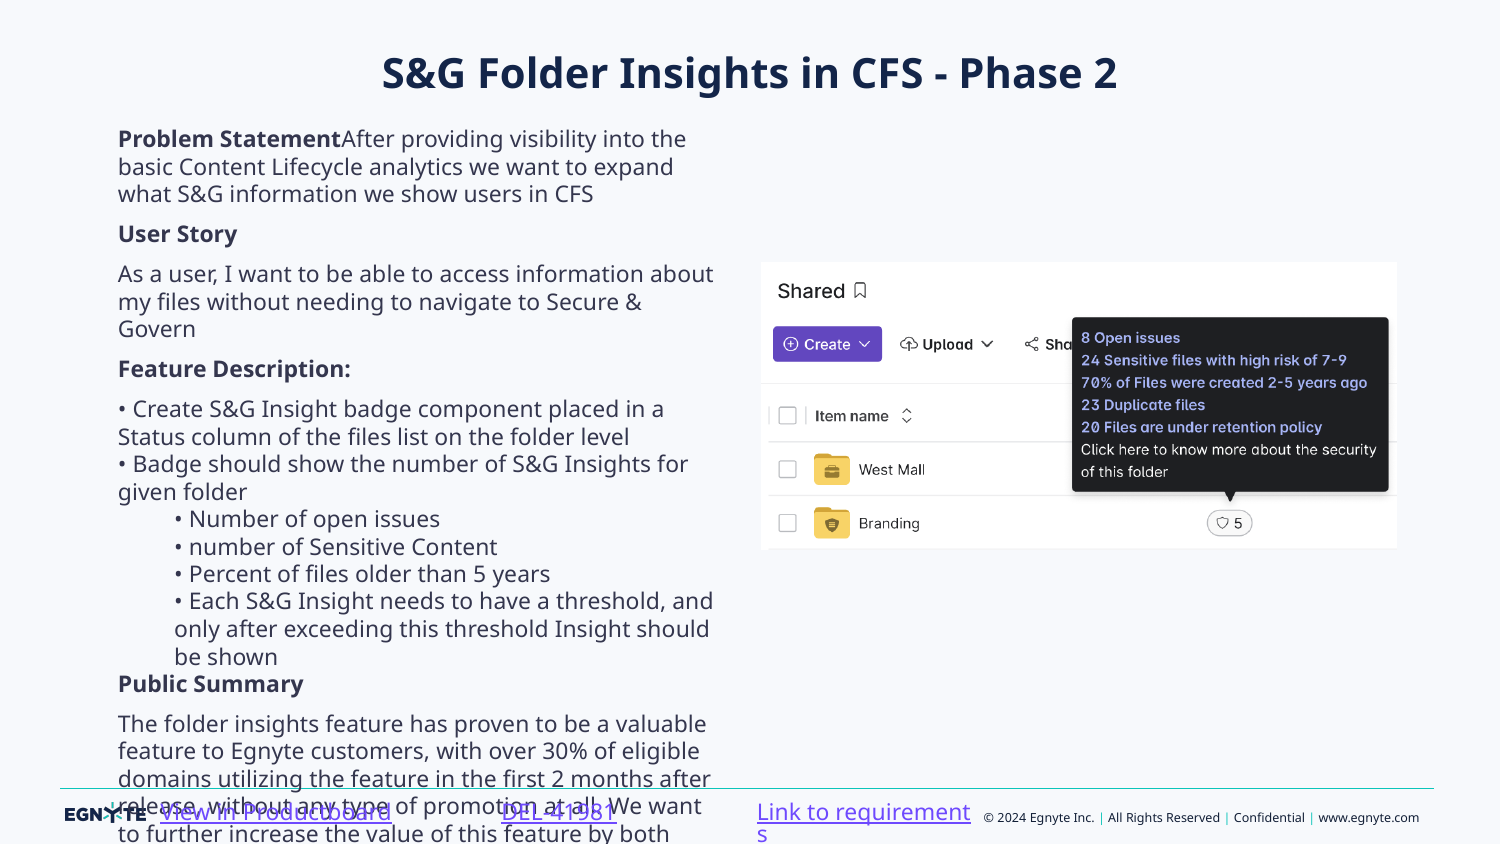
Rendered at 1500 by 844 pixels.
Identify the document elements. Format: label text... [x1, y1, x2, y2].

list View in Productboard [145, 790, 486, 835]
picture [65, 802, 145, 823]
list Problem StatementAfter providing visibility into the basic Content Lifecycle analytics we want to expand what S&G information we show users in CFS User Story As a user, I want to be able to access information about my files without needing to navigate to Secure & Govern Feature Description: • Create S&G Insight badge component placed in a Status column of the files list on the folder level • Badge should show the number of S&G Insights for given folder • Number of open issues • number of Sensitive Content • Percent of files older than 5 years • Each S&G Insight needs to have a threshold, and only after exceeding this threshold Insight should be shown Public Summary The folder insights feature has proven to be a valuable feature to Egnyte customers, with over 30% of eligible domains utilizing the feature in the first 2 months after release, without any type of promotion at all. We want to further increase the value of this feature by both expanding the information it presents and also displaying notifications to users when certain data thresholds are crossed [103, 117, 741, 693]
picture [761, 119, 1397, 693]
list DEL-41981 [486, 790, 741, 835]
title S&G Folder Insights in CFS - Phase 2 [103, 44, 1397, 106]
list Link to requirements [742, 790, 997, 835]
